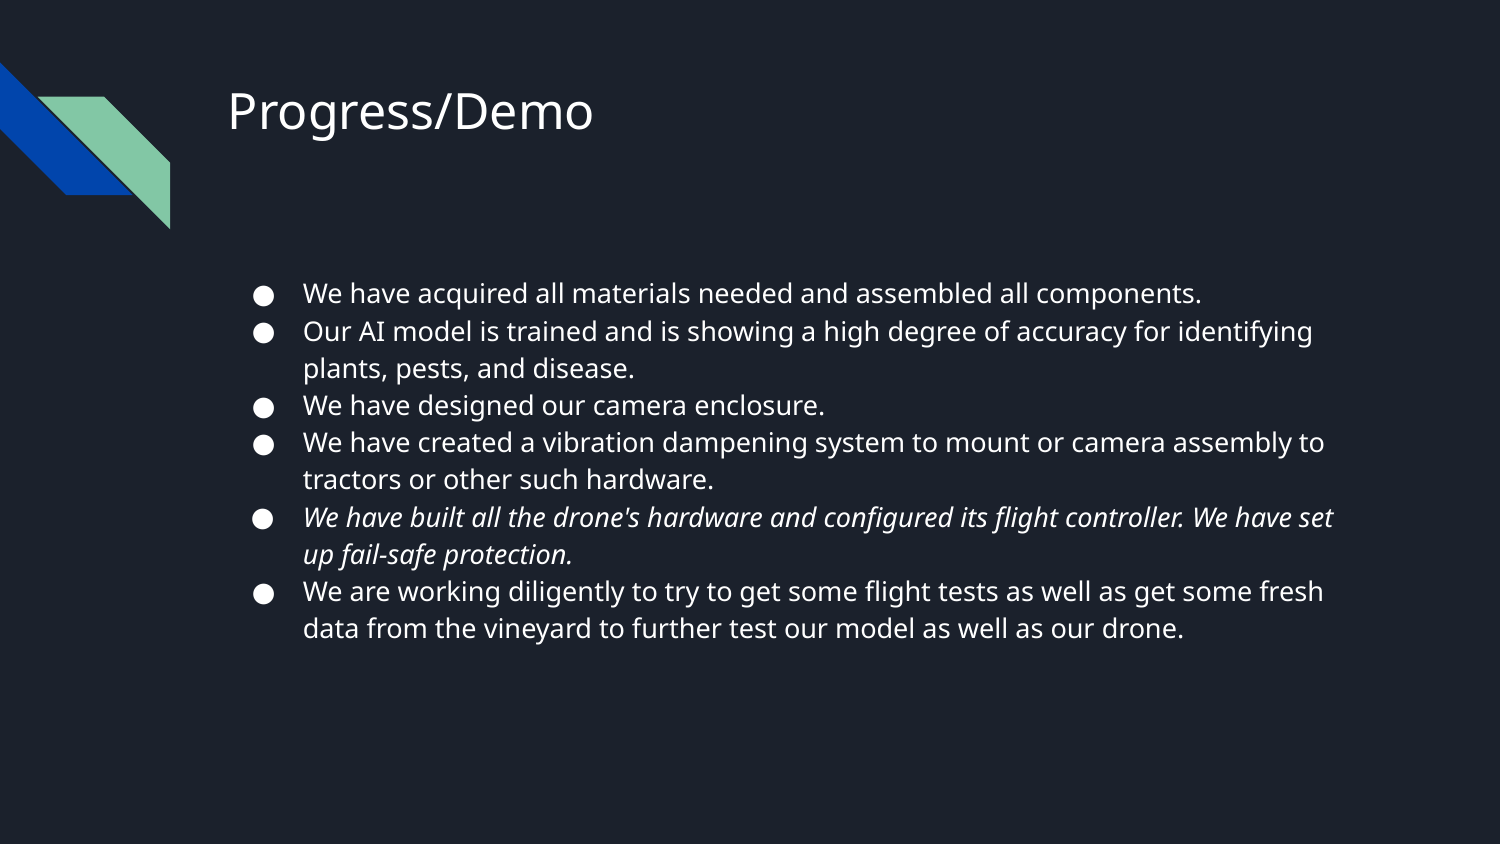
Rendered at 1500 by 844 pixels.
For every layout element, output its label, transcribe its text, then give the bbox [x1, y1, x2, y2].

title Progress/Demo [212, 64, 1368, 215]
list We have acquired all materials needed and assembled all components. Our AI model is trained and is showing a high degree of accuracy for identifying plants, pests, and disease. We have designed our camera enclosure. We have created a vibration dampening system to mount or camera assembly to tractors or other such hardware. We have built all the drone's hardware and configured its flight controller. We have set up fail-safe protection. We are working diligently to try to get some flight tests as well as get some fresh data from the vineyard to further test our model as well as our drone. [212, 257, 1368, 735]
